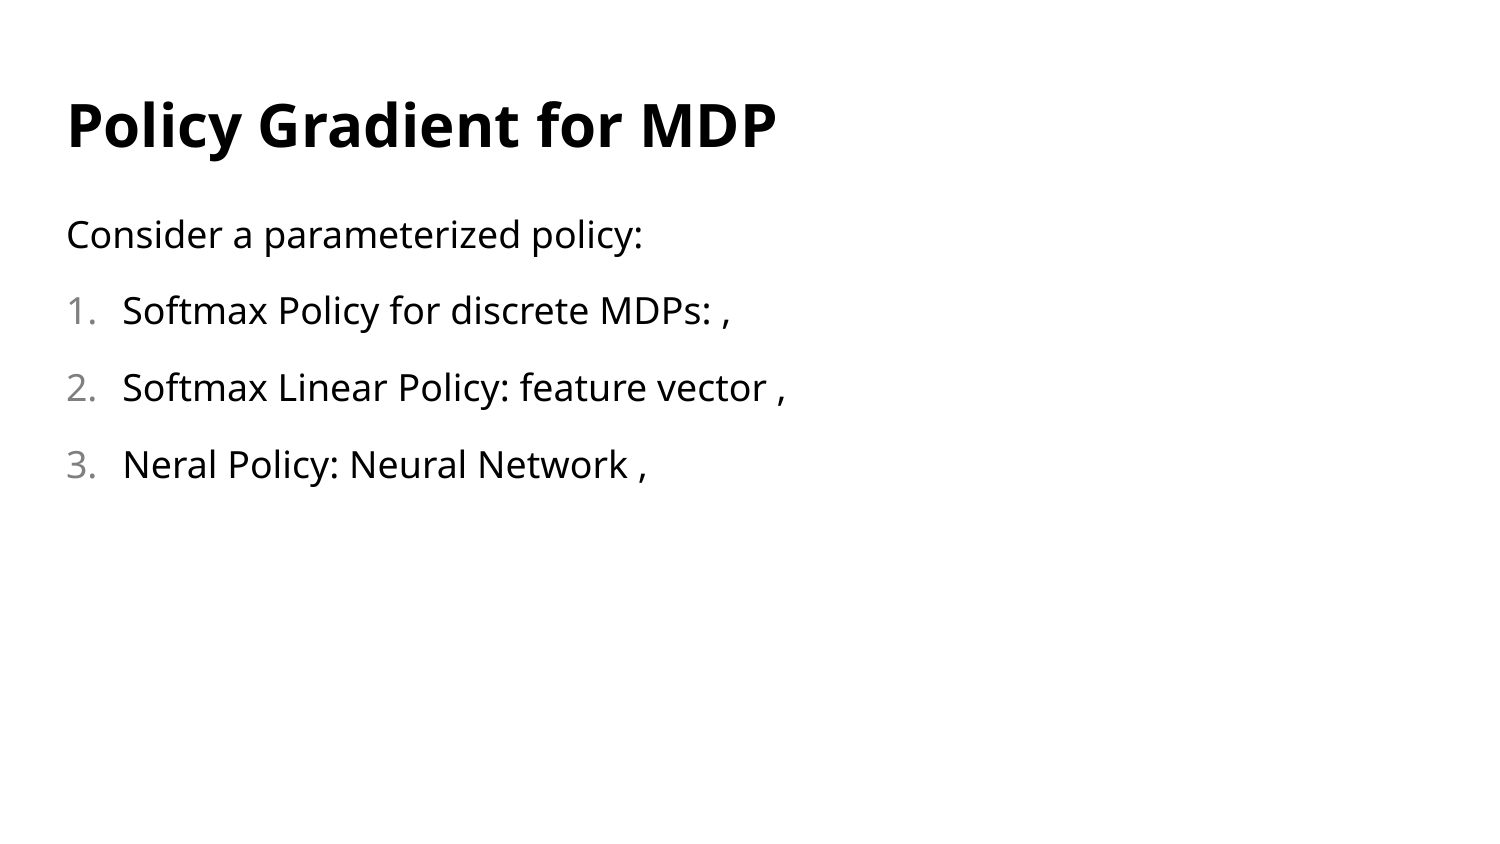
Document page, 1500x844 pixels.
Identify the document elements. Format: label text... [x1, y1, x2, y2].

title Policy Gradient for MDP [51, 72, 1449, 176]
